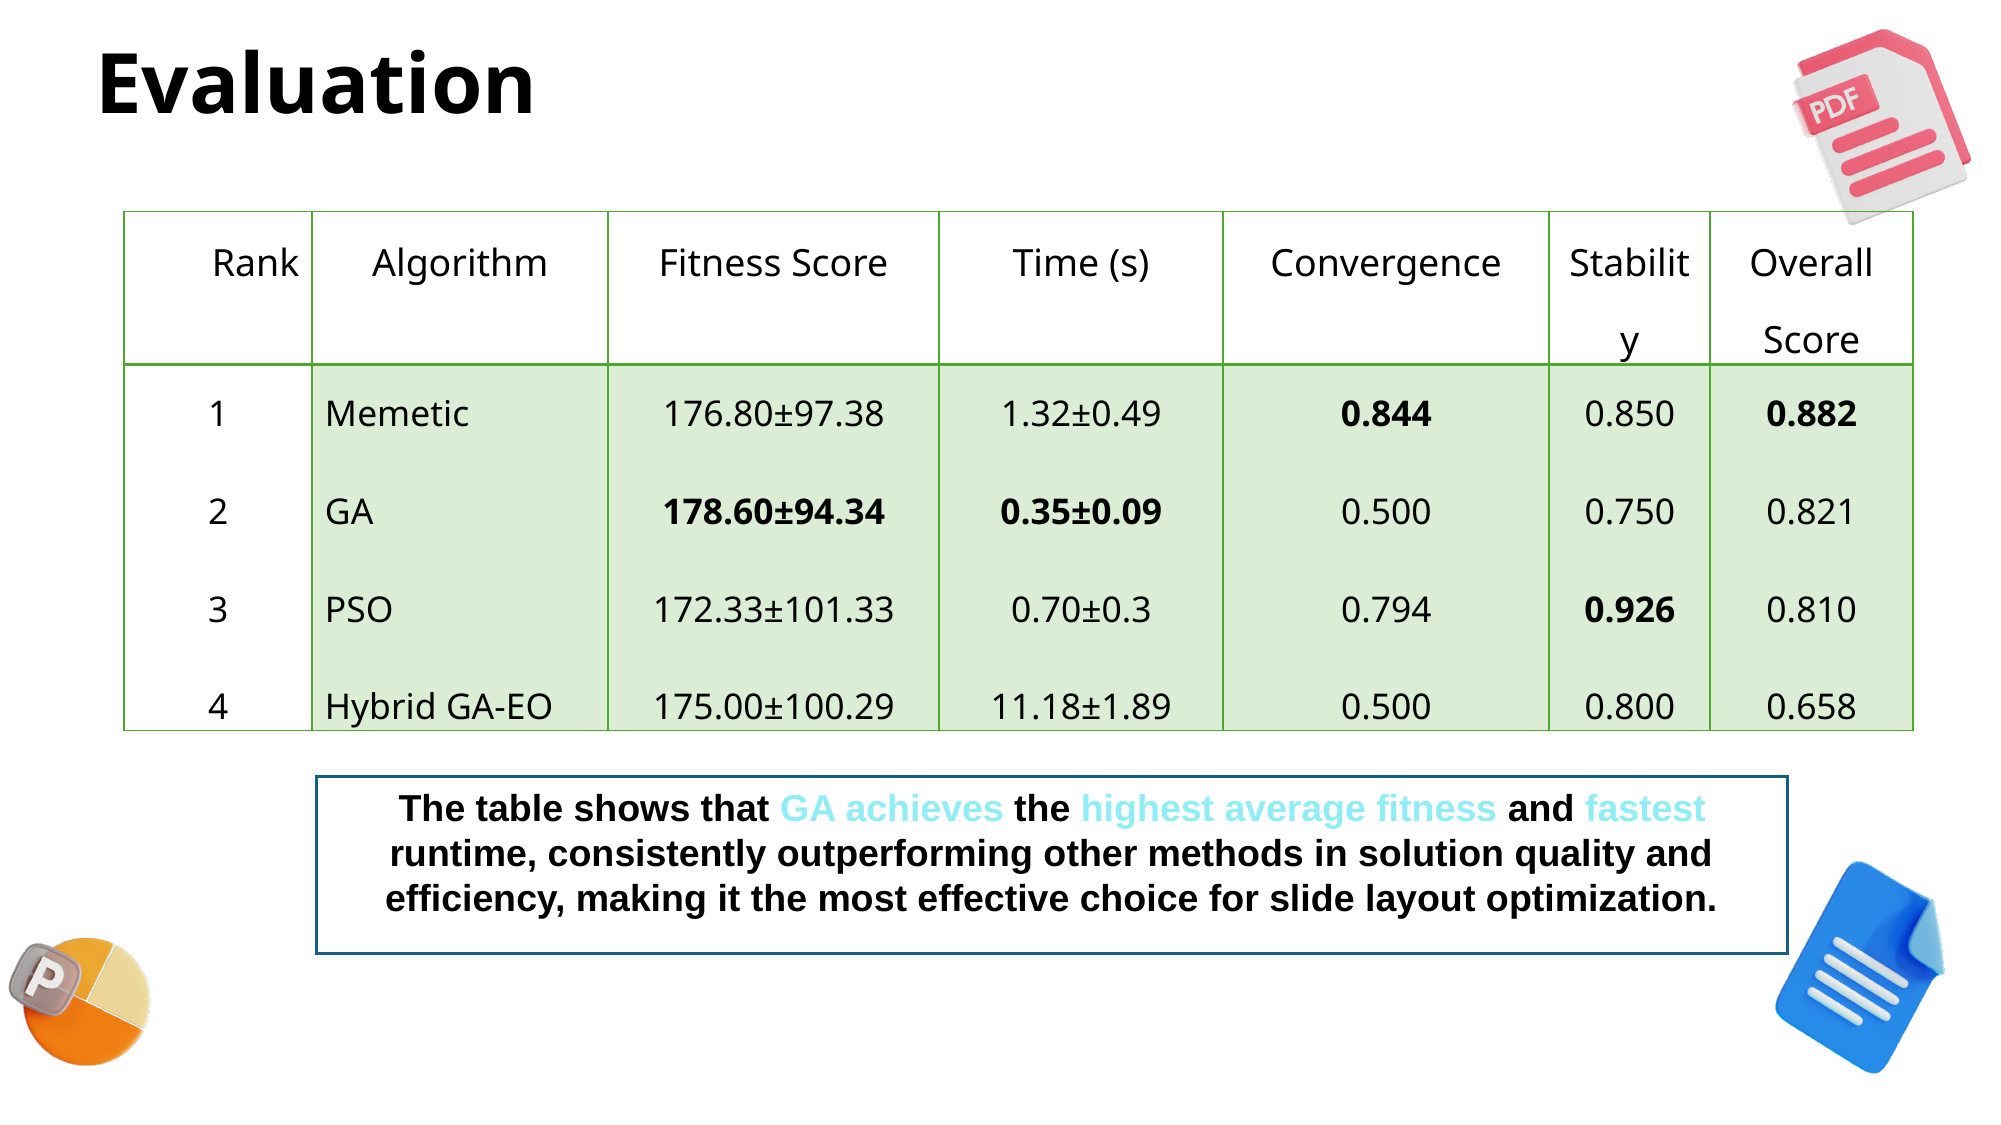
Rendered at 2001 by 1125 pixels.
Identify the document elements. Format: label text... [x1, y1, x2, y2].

table_cell 0.850 0.750 0.926 0.800 [1550, 366, 1709, 730]
table_cell 0.882 0.821 0.810 0.658 [1711, 366, 1912, 730]
table_header Overall Score [1711, 212, 1912, 363]
list The table shows that GA achieves the highest average fitness and fastest runtime, consistently outperforming other methods in solution quality and efficiency, making it the most effective choice for slide layout optimization. [315, 775, 1789, 955]
table_cell Memetic GA PSO Hybrid GA-EO [313, 366, 607, 730]
title Evaluation [95, 41, 1625, 150]
table_header Algorithm [313, 212, 607, 363]
table_header Rank [125, 212, 311, 363]
table_header Convergence [1224, 212, 1548, 363]
table_header Time (s) [940, 212, 1222, 363]
picture [1737, 837, 1999, 1100]
table_header Stability [1550, 212, 1709, 363]
picture [0, 883, 194, 1114]
table_cell 176.80±97.38 178.60±94.34 172.33±101.33 175.00±100.29 [609, 366, 938, 730]
table_header Fitness Score [609, 212, 938, 363]
table_cell 1 2 3 4 [125, 366, 311, 730]
table_cell 1.32±0.49 0.35±0.09 0.70±0.3 11.18±1.89 [940, 366, 1222, 730]
picture [1754, 0, 2000, 211]
table_cell 0.844 0.500 0.794 0.500 [1224, 366, 1548, 730]
